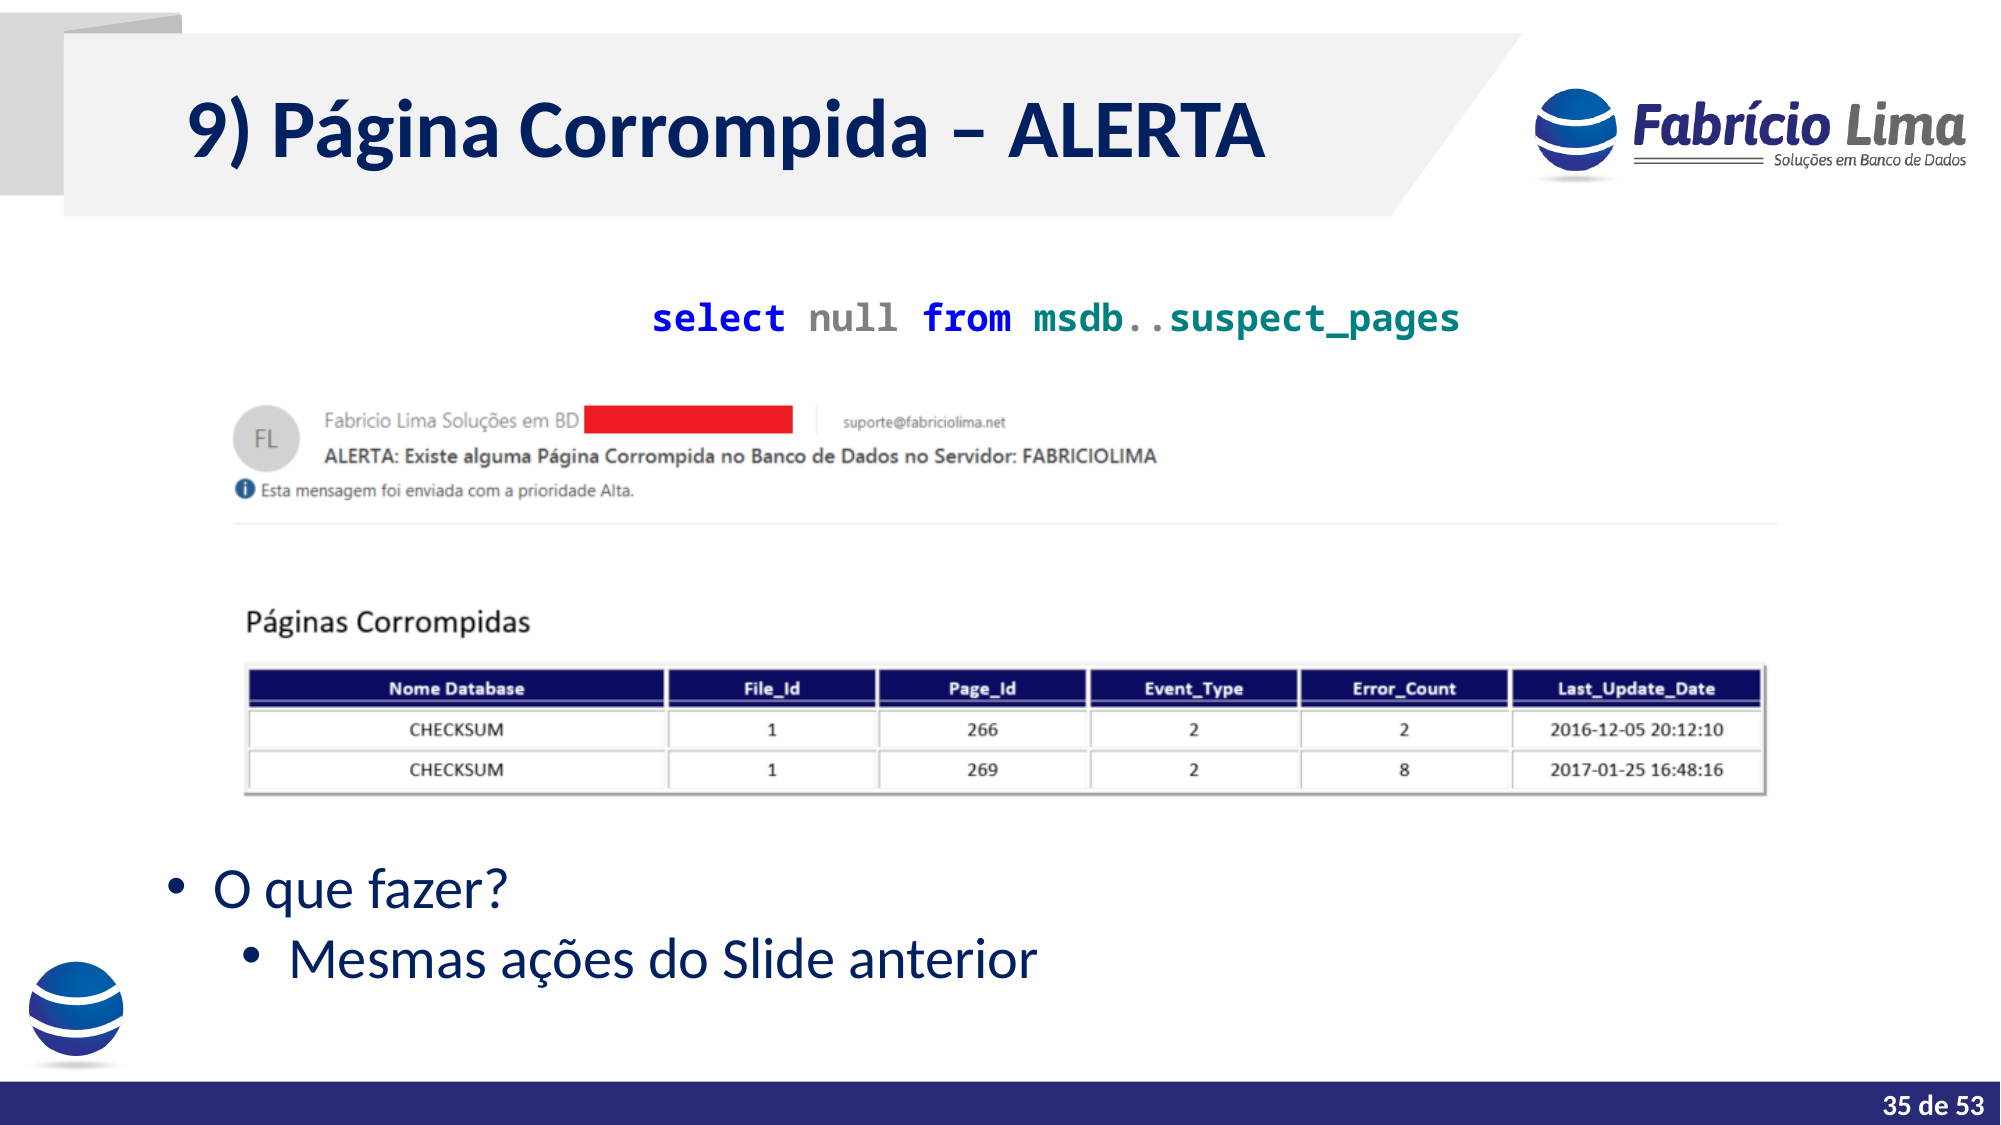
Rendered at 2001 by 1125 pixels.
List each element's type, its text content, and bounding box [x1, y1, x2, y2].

picture [14, 951, 137, 1082]
text_box 9) Página Corrompida – ALERTA [62, 31, 1390, 218]
picture [231, 396, 1778, 843]
text_box O que fazer? Mesmas ações do Slide anterior [151, 842, 2000, 998]
slide_number 32 de 53 [1718, 1083, 2000, 1125]
text_box select null from msdb..suspect_pages [132, 286, 1981, 346]
picture [1501, 42, 1997, 217]
